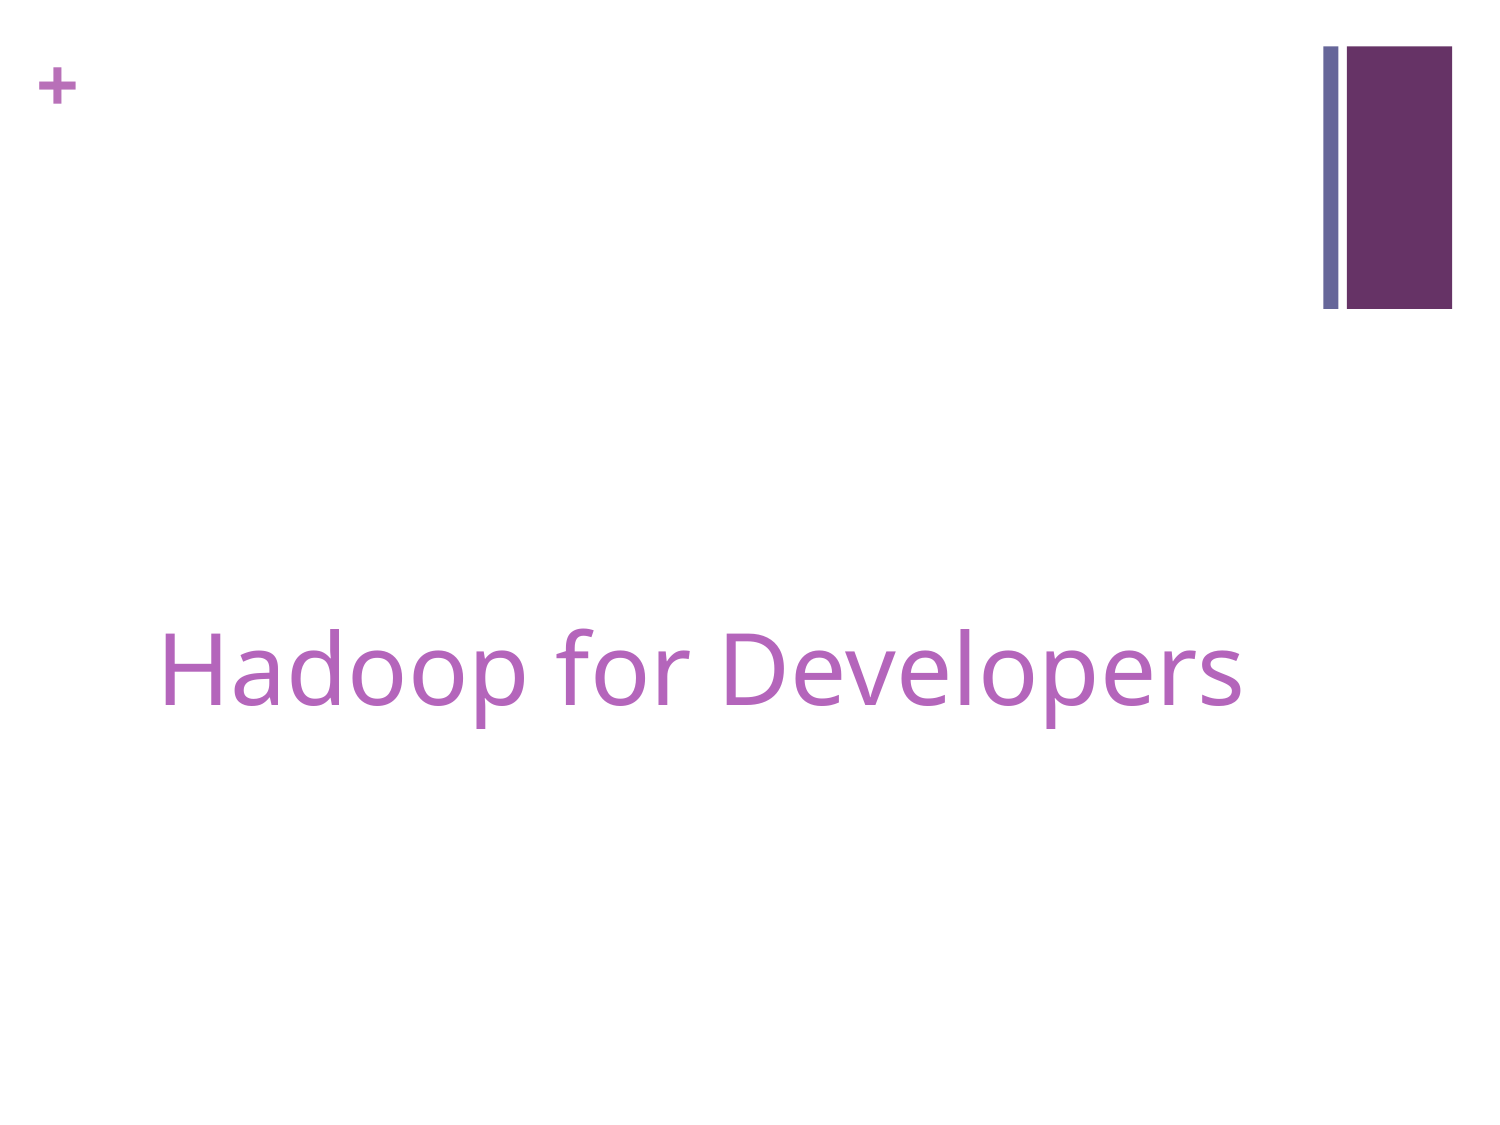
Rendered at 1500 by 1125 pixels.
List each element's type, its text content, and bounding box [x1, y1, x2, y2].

list Hadoop for Developers [81, 324, 1322, 1005]
